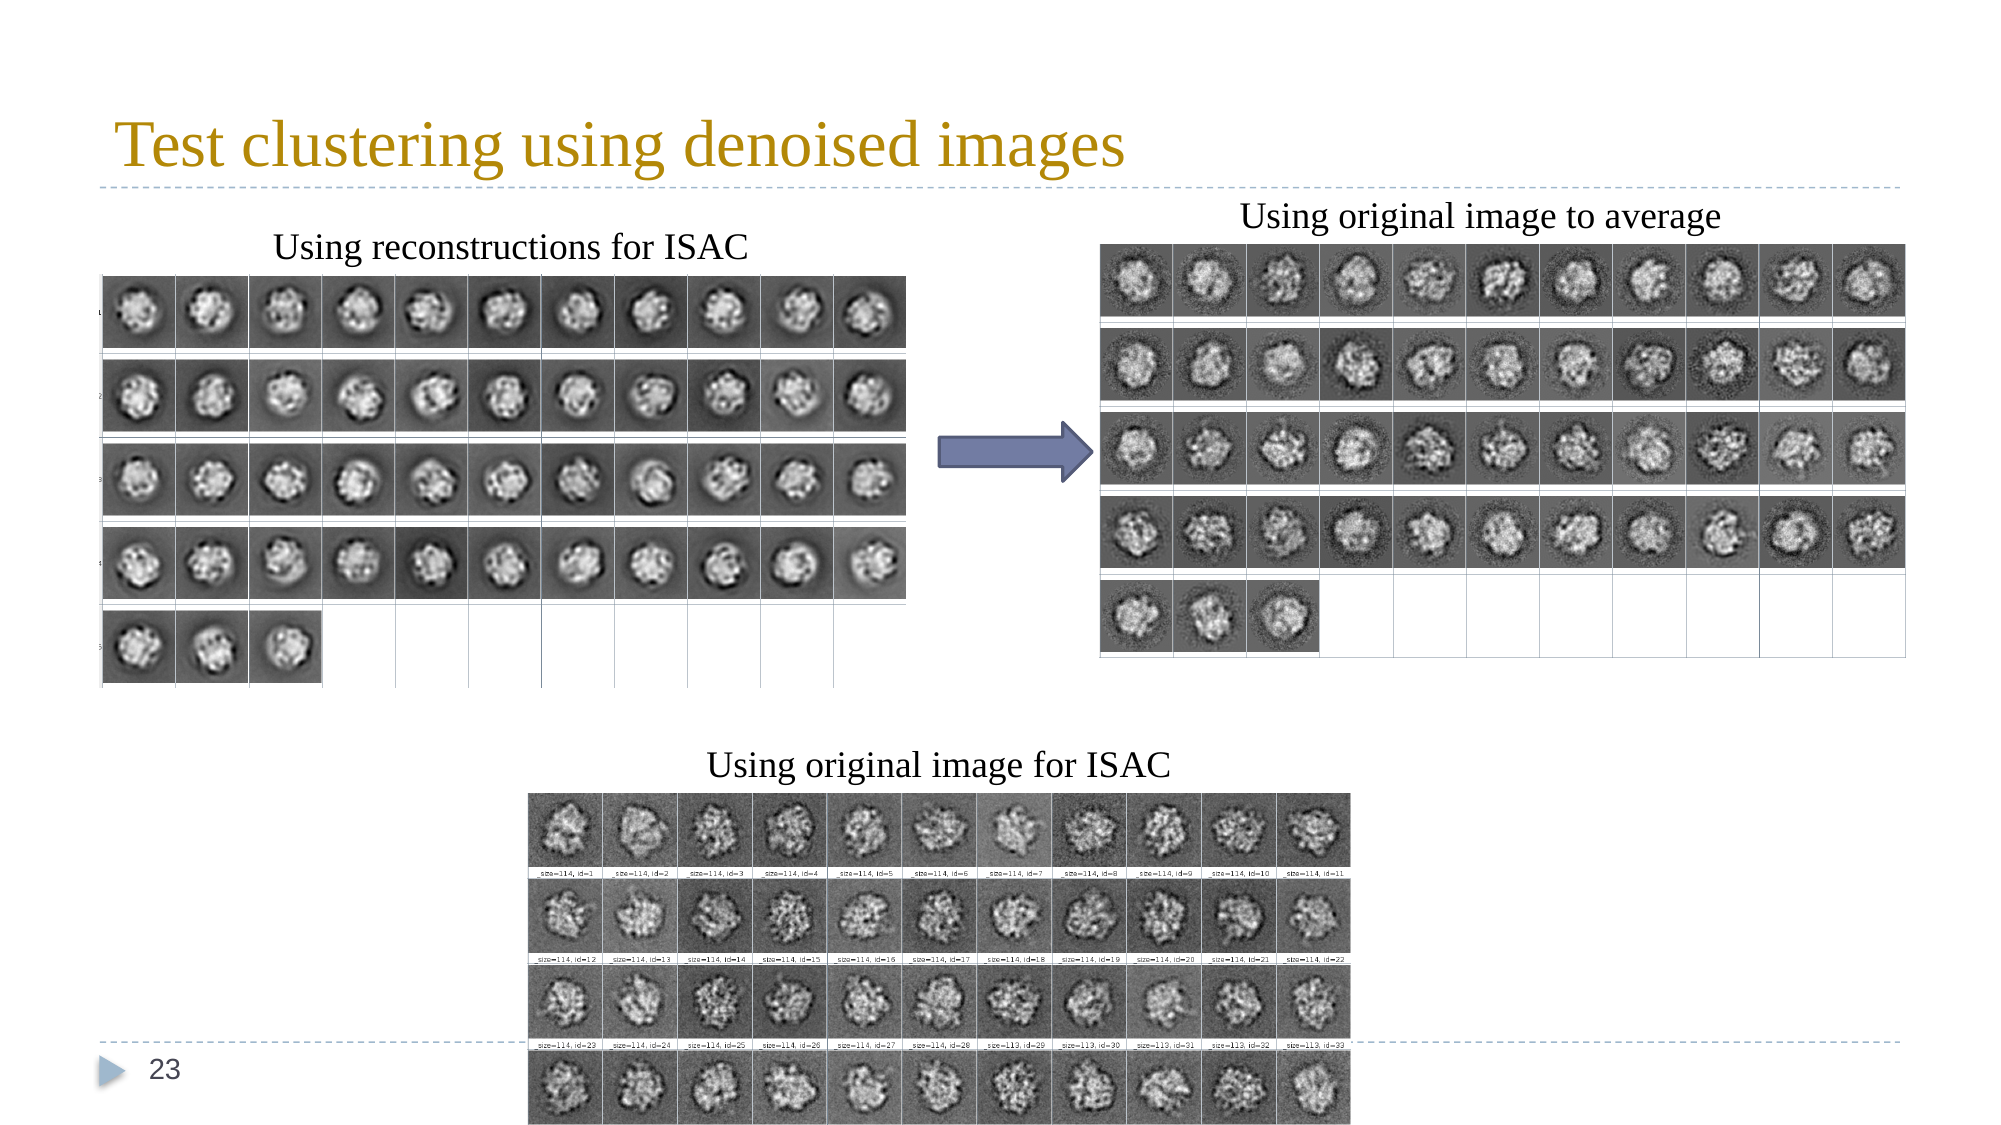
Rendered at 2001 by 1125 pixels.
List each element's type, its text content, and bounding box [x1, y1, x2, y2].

slide_number 23 [134, 1042, 521, 1103]
text_box Using original image for ISAC [691, 732, 1187, 793]
text_box [937, 420, 1093, 483]
picture [527, 793, 1352, 1125]
picture [99, 274, 906, 689]
picture [1099, 244, 1906, 658]
text_box Using reconstructions for ISAC [258, 214, 765, 274]
text_box Using original image to average [1224, 183, 1738, 244]
title Test clustering using denoised images [99, 24, 1901, 188]
